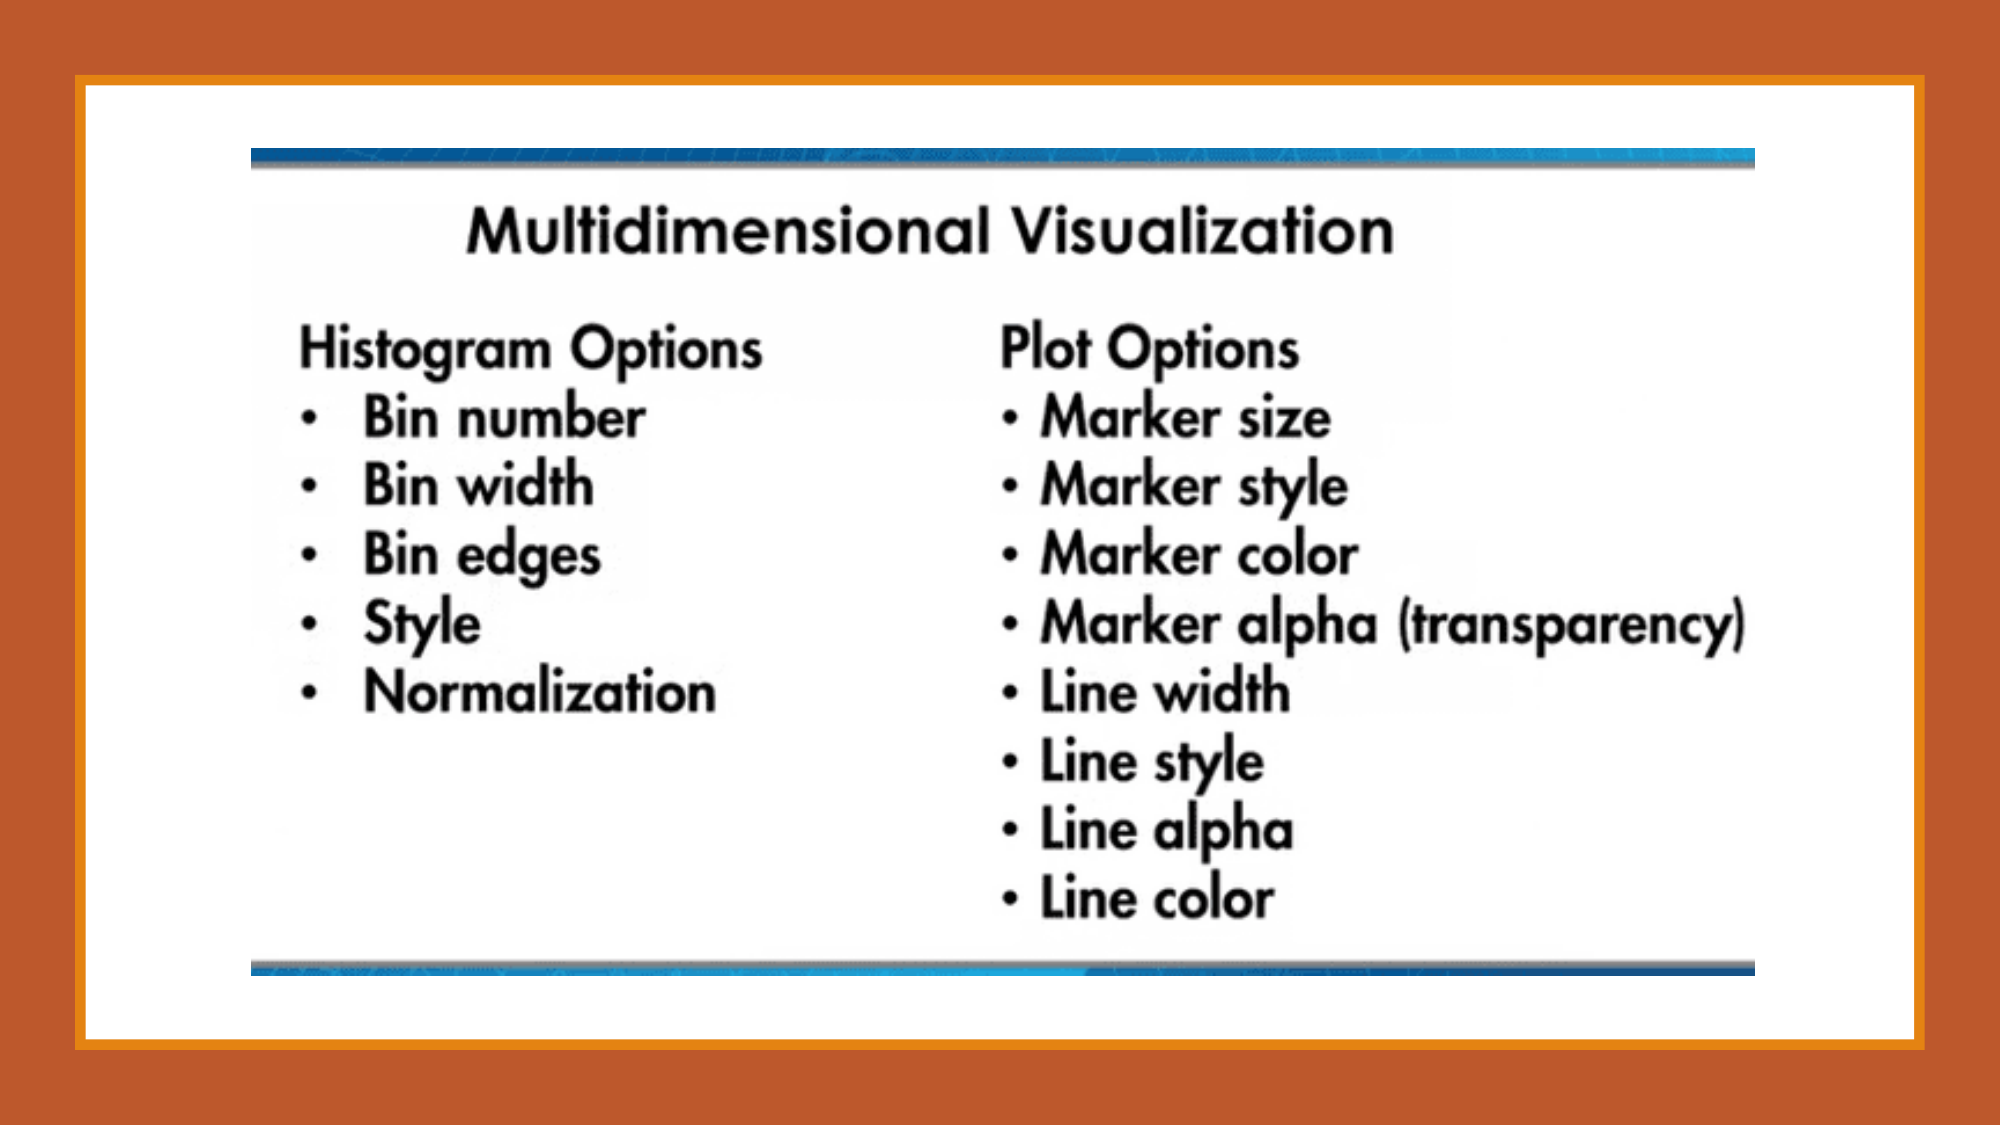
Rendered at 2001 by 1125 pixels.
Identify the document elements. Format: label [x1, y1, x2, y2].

list [250, 148, 1755, 976]
text_box [84, 84, 1916, 1041]
text_box [74, 74, 1926, 1051]
text_box [0, 0, 2000, 1125]
